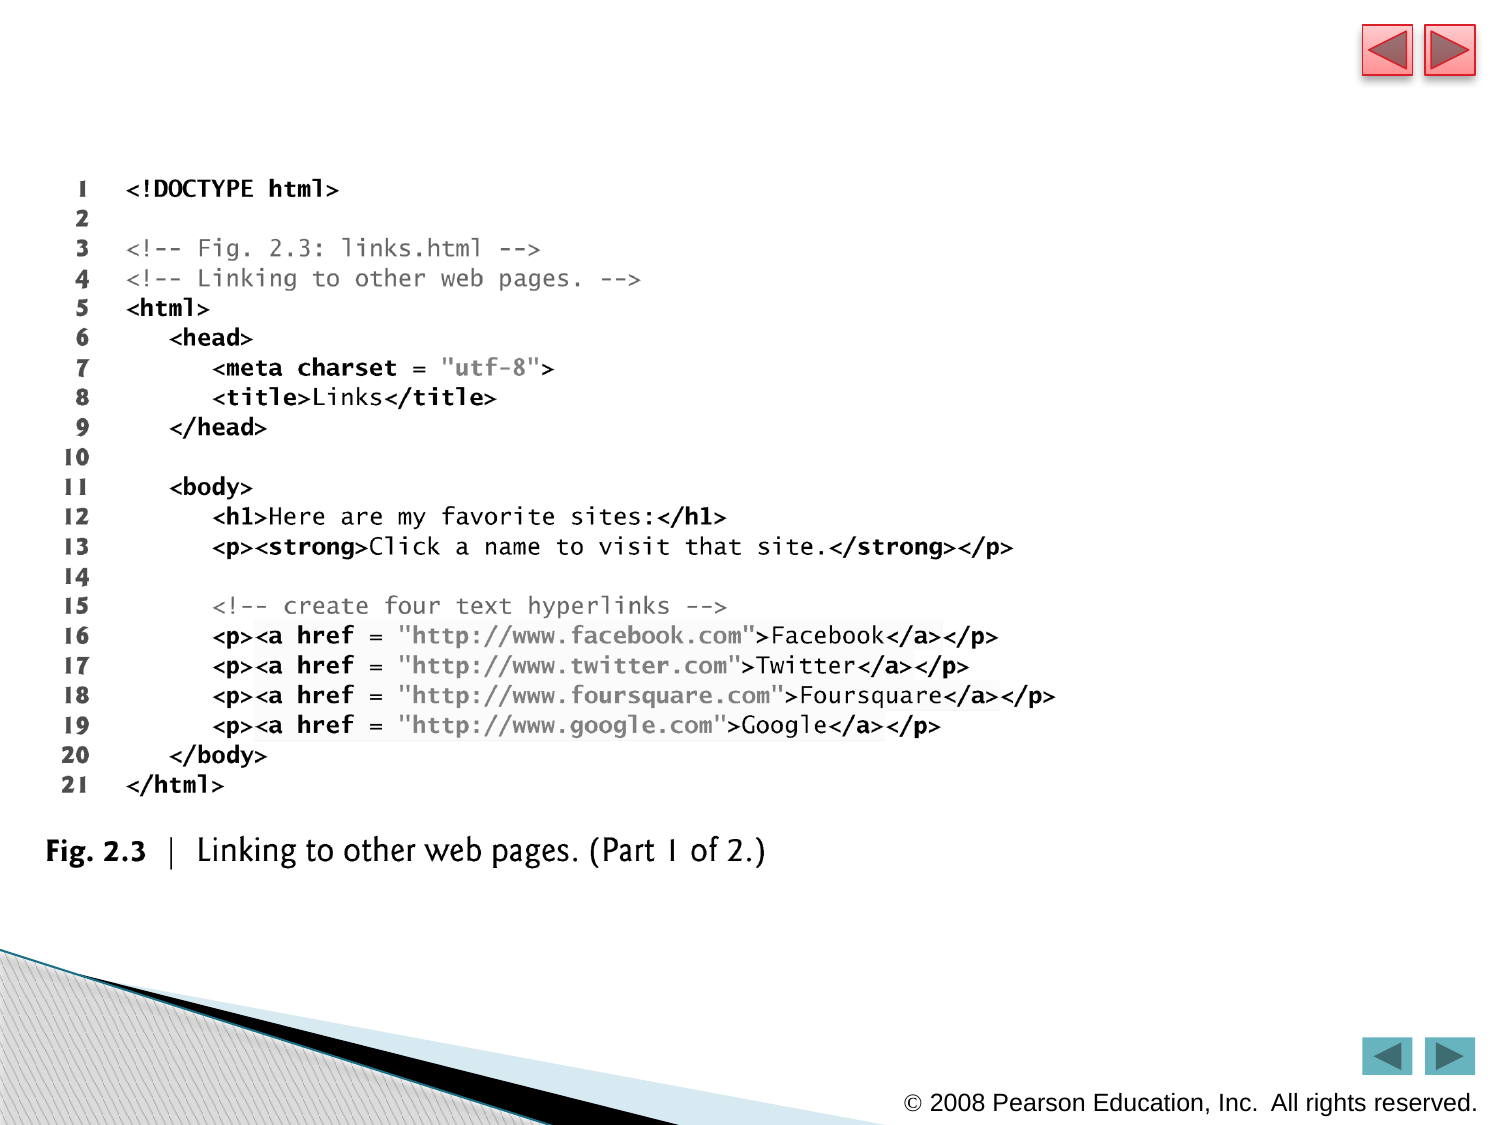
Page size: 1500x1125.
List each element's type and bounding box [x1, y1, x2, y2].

picture [0, 106, 1500, 1018]
